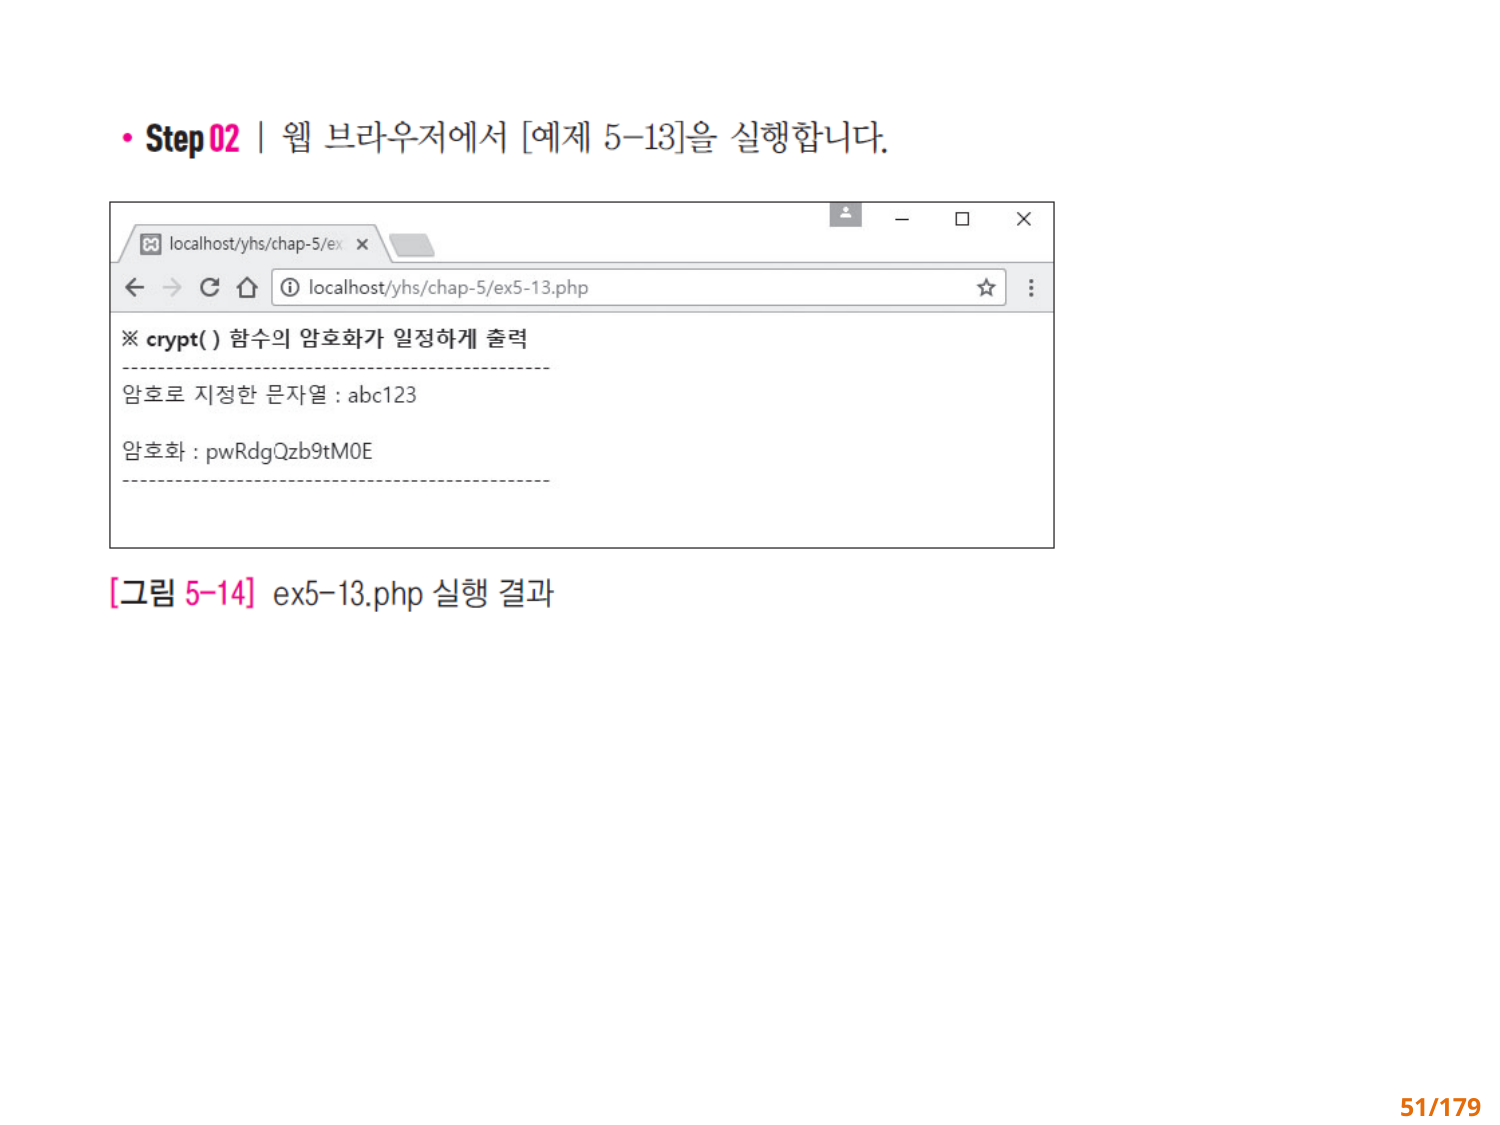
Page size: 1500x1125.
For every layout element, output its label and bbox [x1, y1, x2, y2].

picture [88, 101, 1083, 632]
